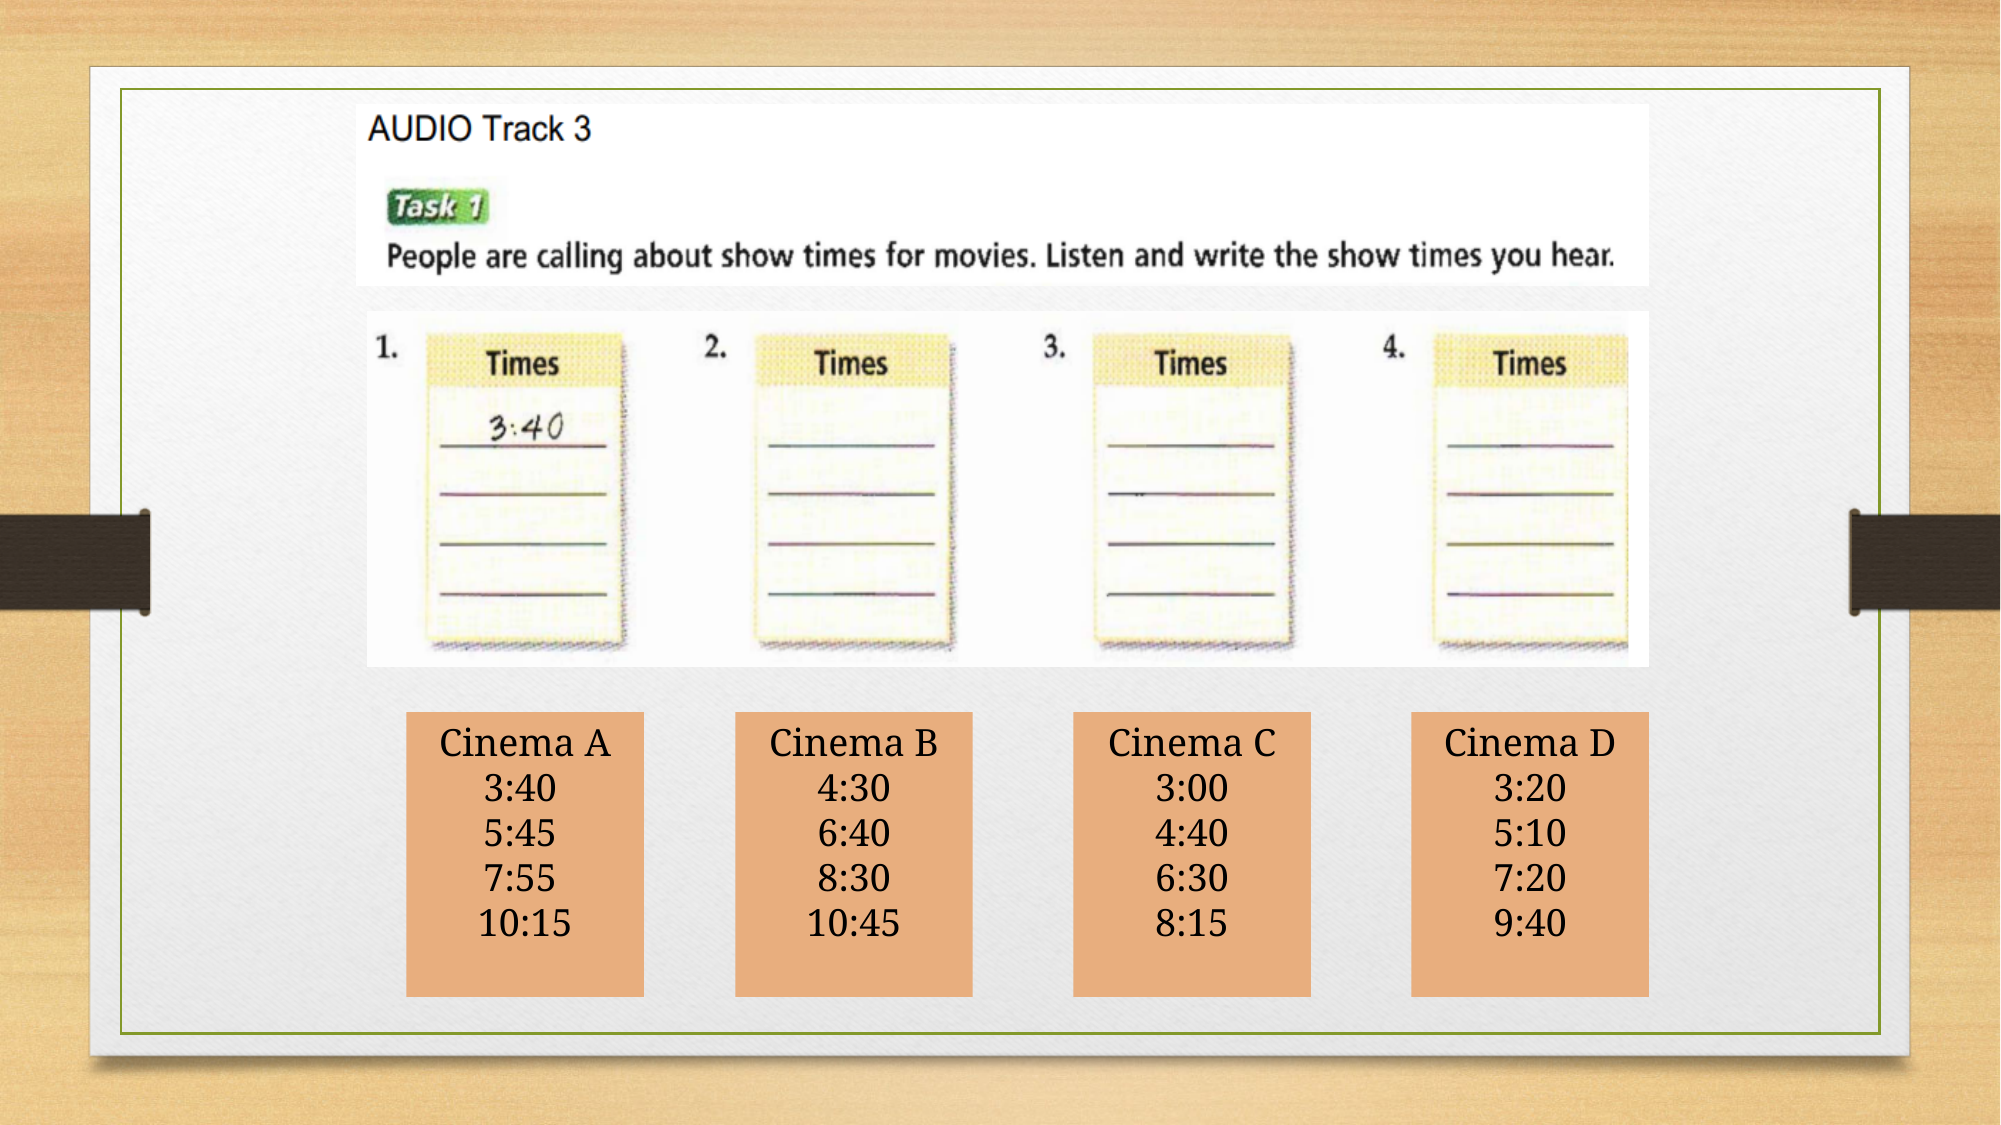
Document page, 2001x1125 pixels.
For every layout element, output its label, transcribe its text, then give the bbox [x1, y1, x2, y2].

text_box Cinema D 3:20 5:10 7:20 9:40 [1411, 712, 1649, 997]
text_box Cinema A 3:40 5:45 7:55 10:15 [406, 712, 644, 997]
text_box Cinema B 4:30 6:40 8:30 10:45 [735, 712, 973, 997]
text_box Cinema C 3:00 4:40 6:30 8:15 [1073, 712, 1311, 997]
picture [0, 0, 2001, 1125]
